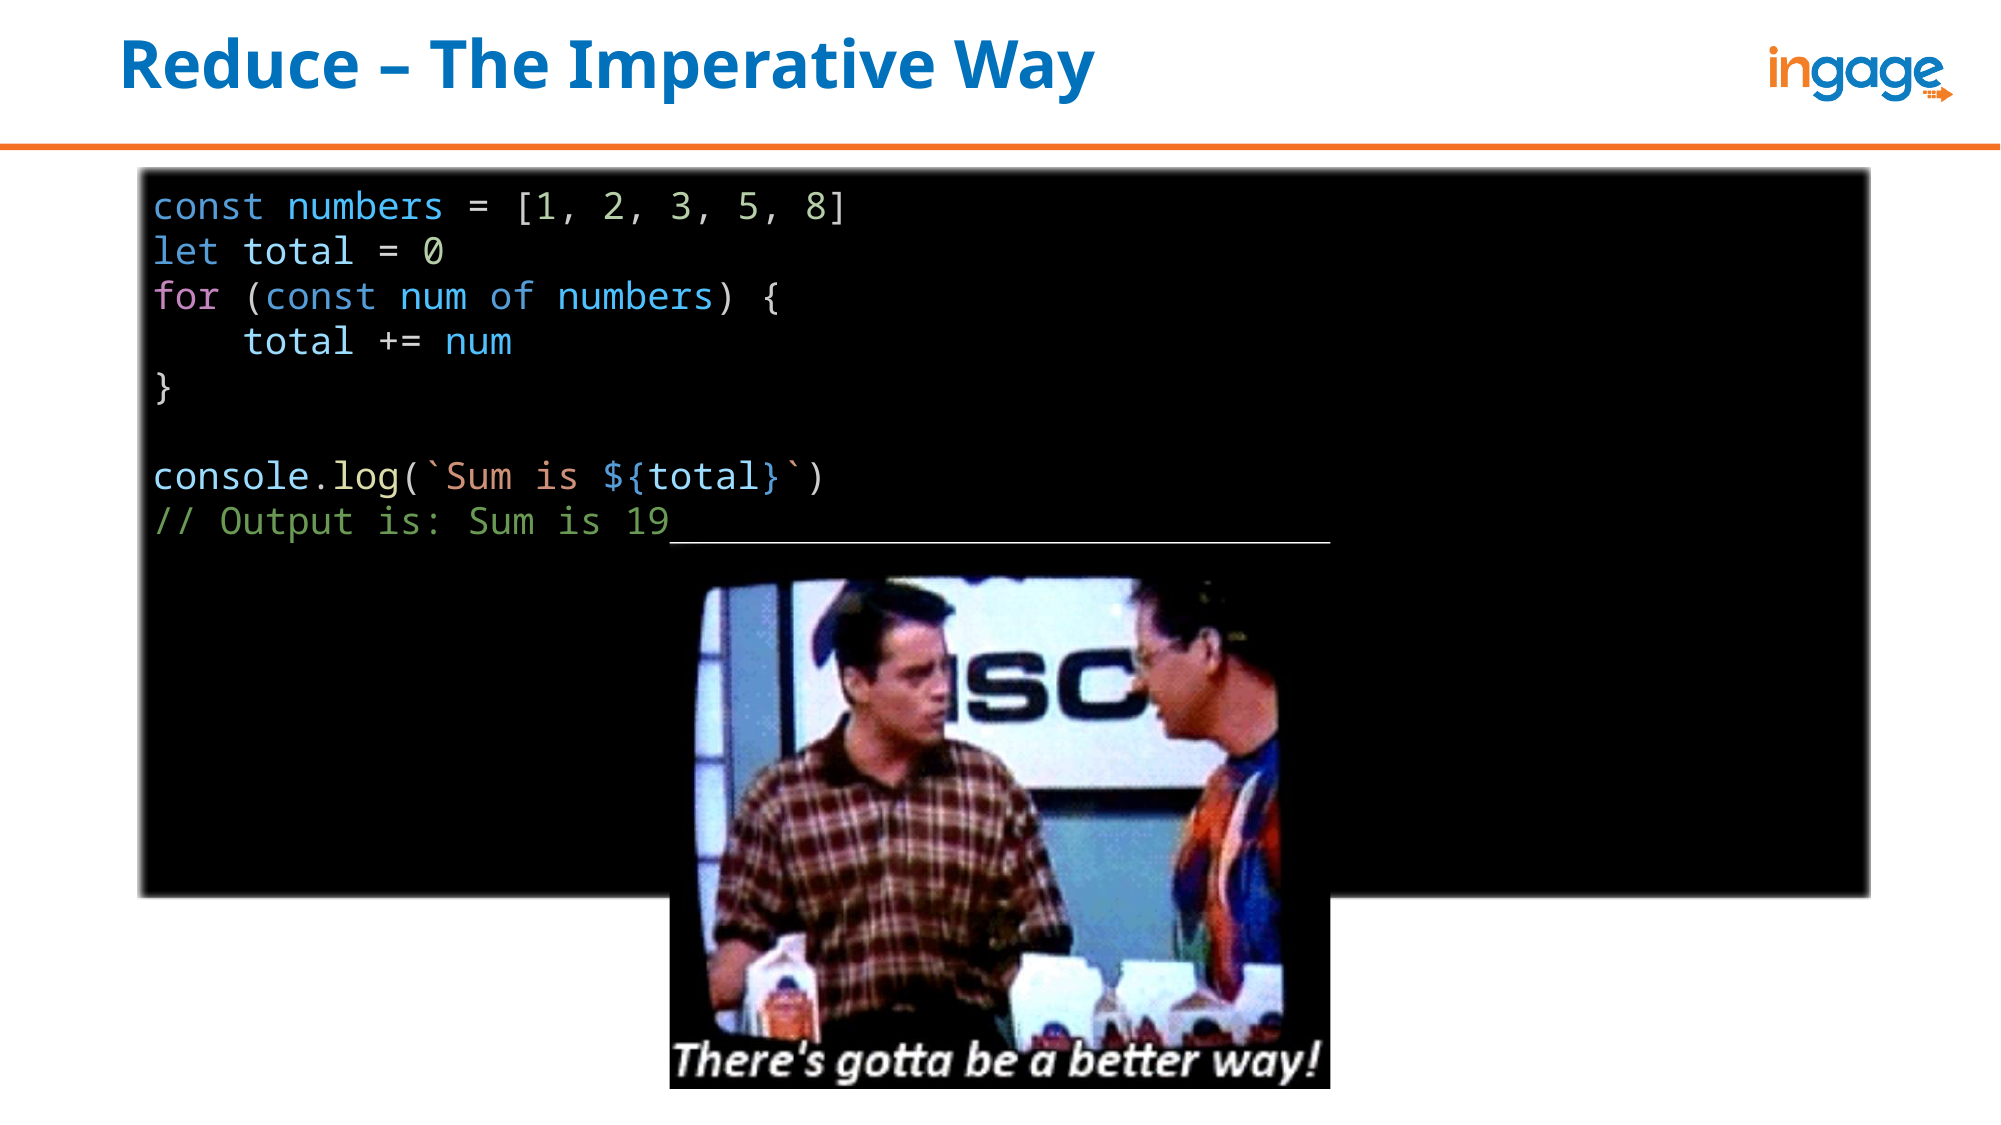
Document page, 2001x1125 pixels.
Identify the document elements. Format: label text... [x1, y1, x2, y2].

picture [669, 542, 1331, 1089]
picture [1829, 25, 1992, 125]
title Reduce – The Imperative Way [103, 23, 1829, 147]
text_box const numbers = [1, 2, 3, 5, 8] let total = 0 for (const num of numbers) { total += num } console.log(`Sum is ${total}`) // Output is: Sum is 19 [148, 178, 1864, 892]
